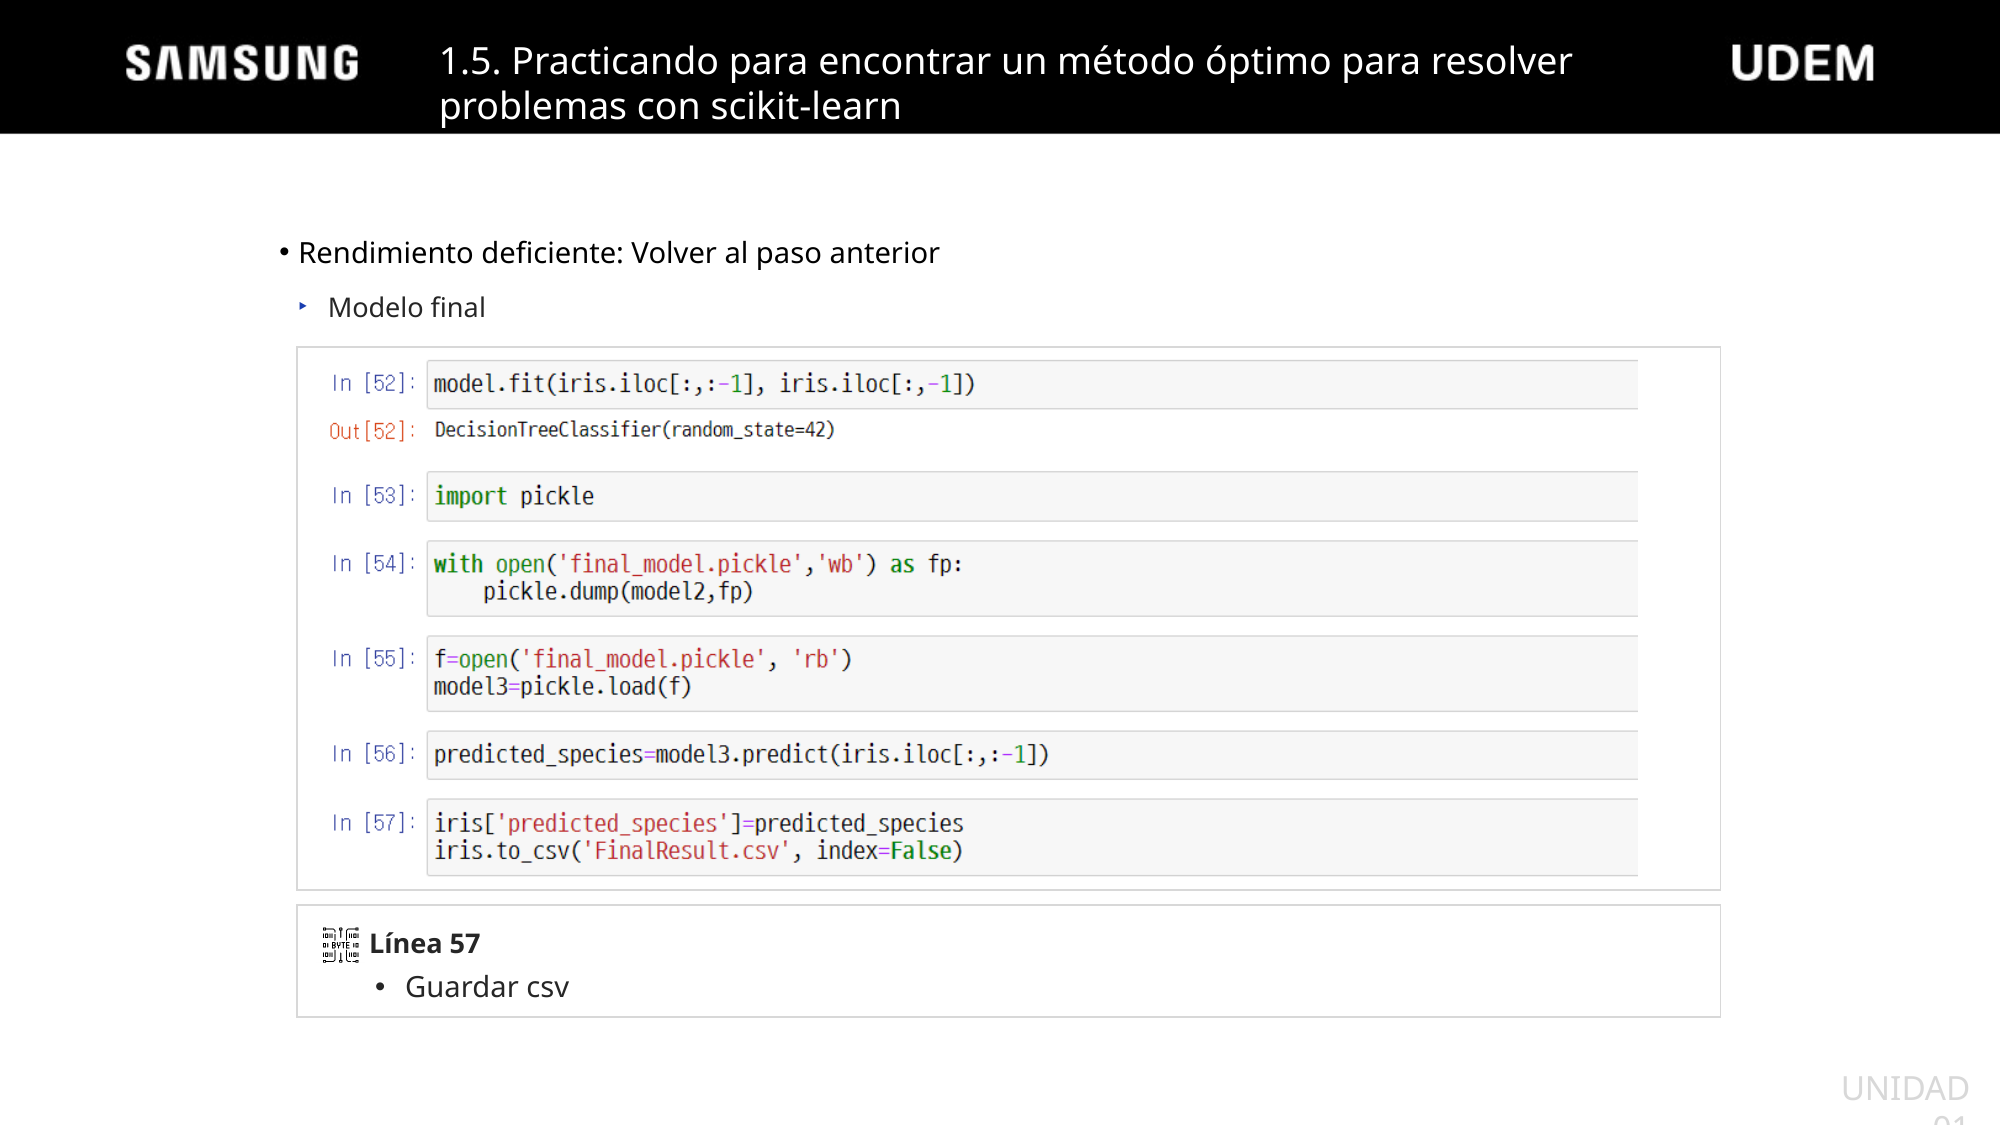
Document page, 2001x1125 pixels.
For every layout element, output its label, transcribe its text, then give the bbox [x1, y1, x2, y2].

text_box 1.5. Practicando para encontrar un método óptimo para resolver problemas con scikit-learn [438, 37, 1740, 128]
text_box [297, 347, 1721, 890]
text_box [296, 904, 1721, 1018]
text_box Modelo final [297, 278, 1739, 335]
text_box Rendimiento deficiente: Volver al paso anterior [279, 234, 1786, 270]
text_box UNIDAD 01 [1800, 1067, 1971, 1125]
picture [0, 0, 2000, 1124]
